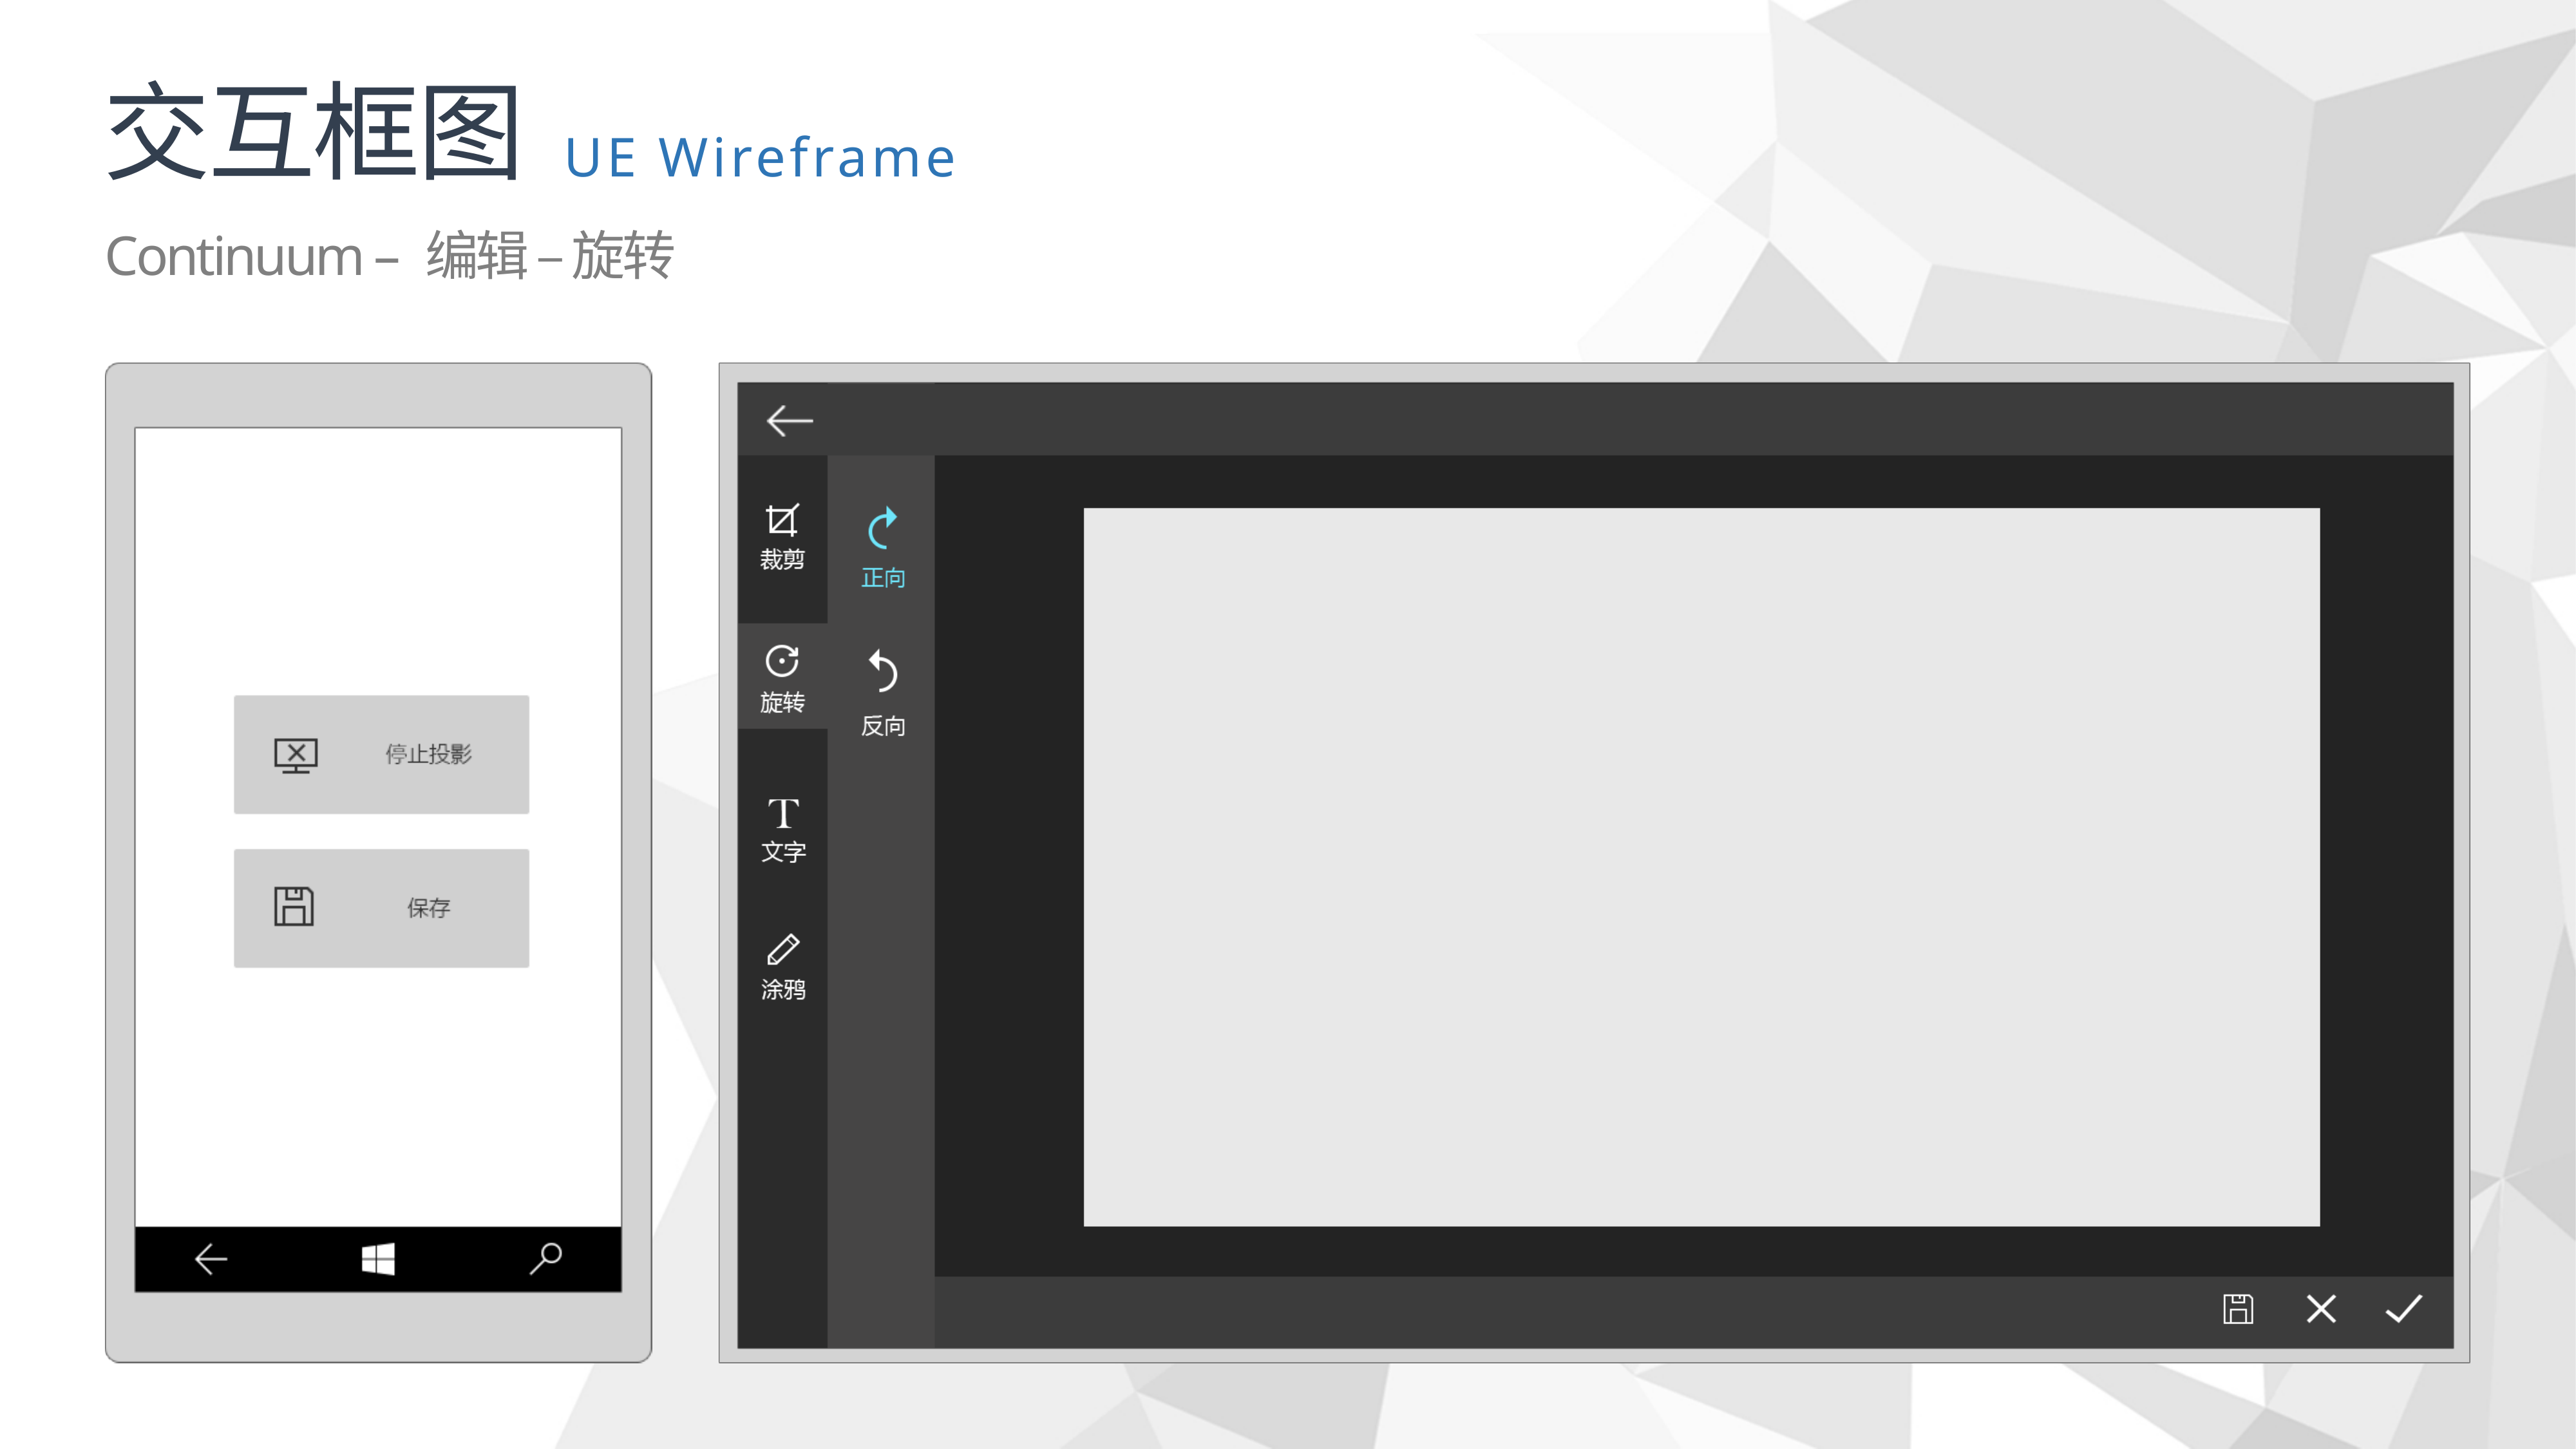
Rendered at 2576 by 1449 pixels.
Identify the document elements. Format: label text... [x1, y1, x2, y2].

text_box Continuum – 编辑 – 旋转 [104, 208, 1347, 307]
text_box 交互框图 [103, 88, 1346, 186]
picture [0, 0, 2576, 1449]
text_box UE Wireframe [564, 110, 1806, 209]
